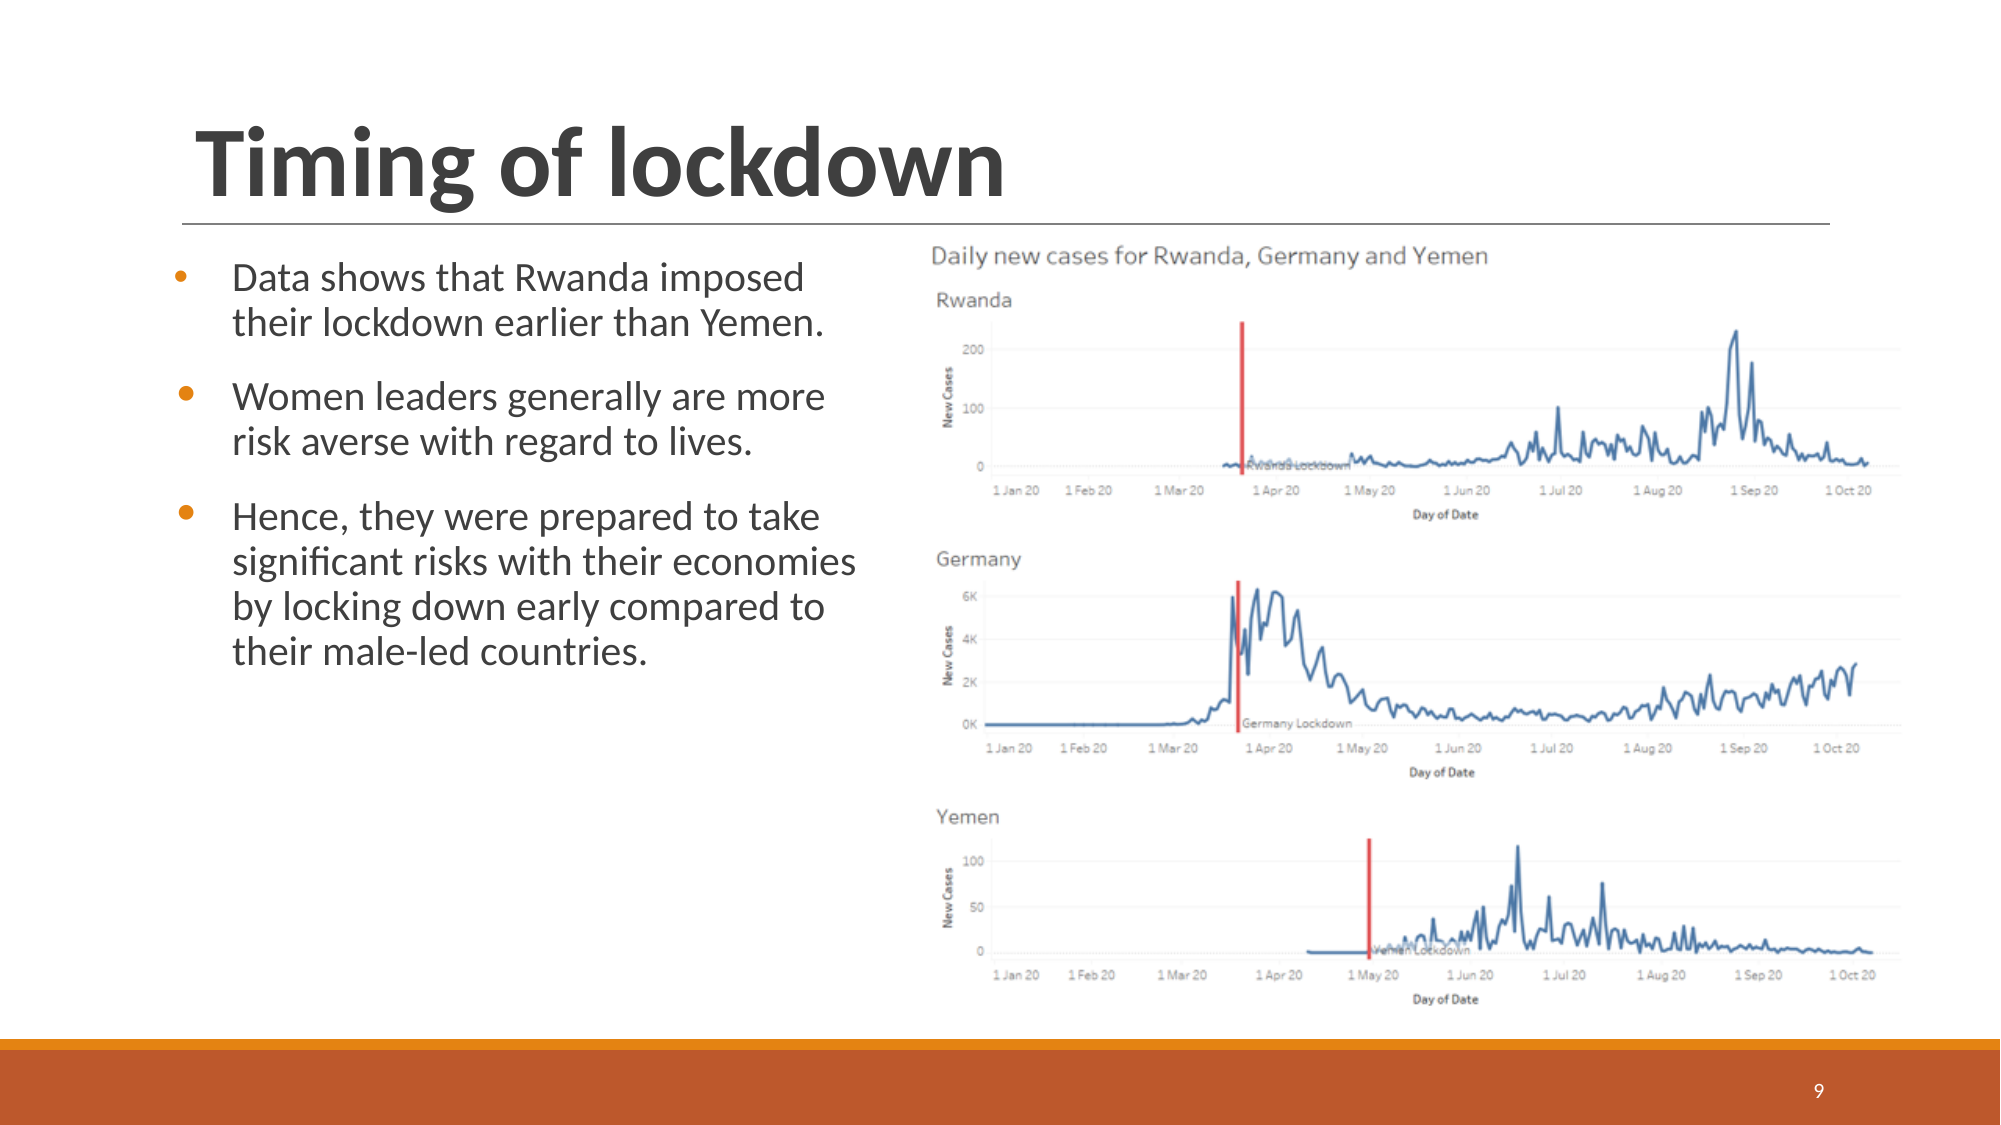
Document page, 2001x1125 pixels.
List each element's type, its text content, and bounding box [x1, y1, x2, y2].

title Timing of lockdown [180, 47, 1830, 225]
list Data shows that Rwanda imposed their lockdown earlier than Yemen. Women leaders generally are more risk averse with regard to lives. Hence, they were prepared to take significant risks with their economies by locking down early compared to their male-led countries. [173, 248, 893, 927]
slide_number 9 [1624, 1059, 1840, 1120]
picture [916, 230, 1917, 1032]
